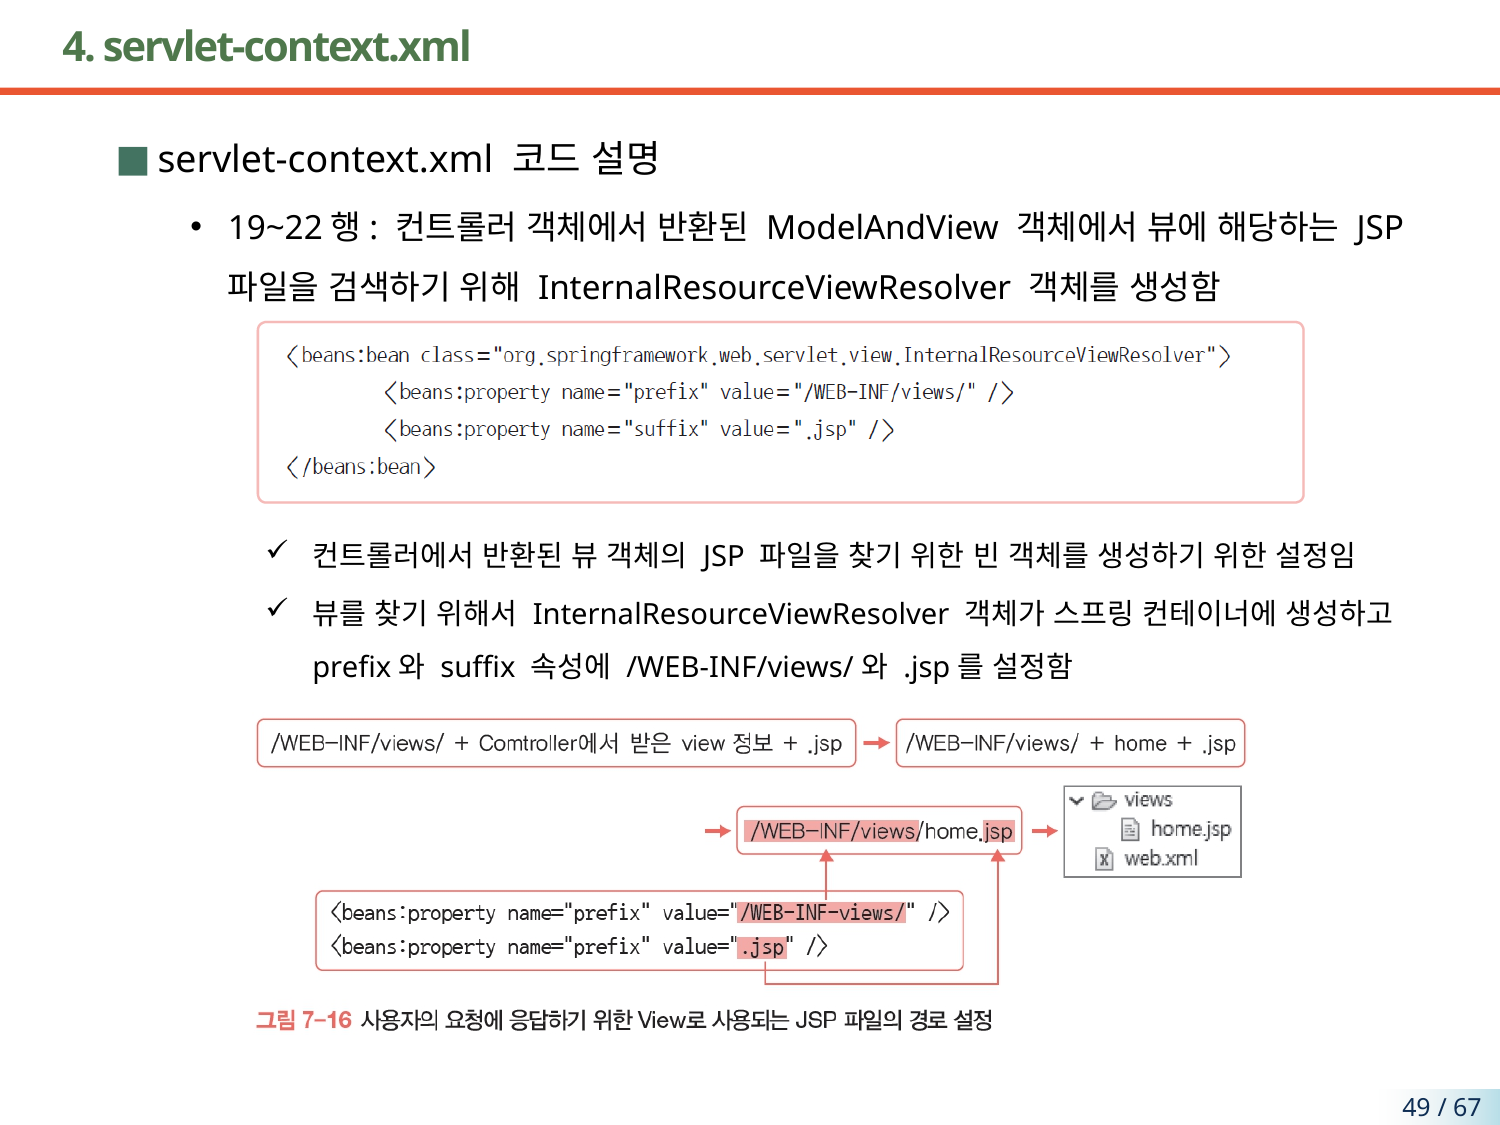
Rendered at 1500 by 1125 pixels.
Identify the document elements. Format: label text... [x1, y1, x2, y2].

picture [251, 318, 1308, 506]
title 4. servlet-context.xml [47, 5, 1325, 84]
list servlet-context.xml 코드 설명 19~22행: 컨트롤러 객체에서 반환된 ModelAndView 객체에서 뷰에 해당하는 JSP 파일을 검색하기 위해 InternalResourceViewResolver 객체를 생성함 컨트롤러에서 반환된 뷰 객체의 JSP 파일을 찾기 위한 빈 객체를 생성하기 위한 설정임 뷰를 찾기 위해서 InternalResourceViewResolver 객체가 스프링 컨테이너에 생성하고 prefix와 suffix 속성에 /WEB-INF/views/와 .jsp를 설정함 [100, 127, 1459, 1050]
picture [252, 712, 1248, 1036]
